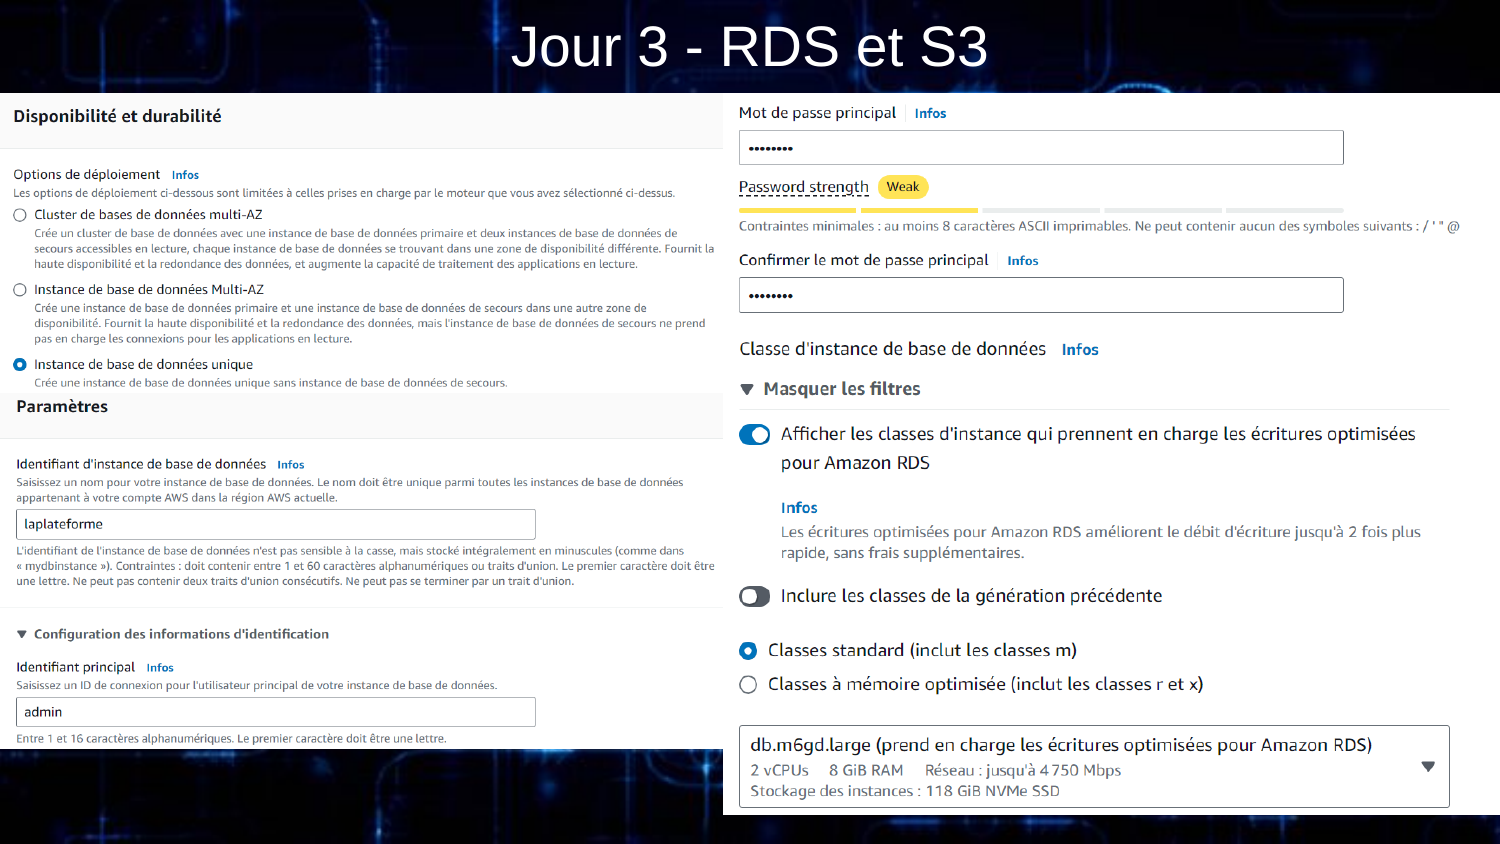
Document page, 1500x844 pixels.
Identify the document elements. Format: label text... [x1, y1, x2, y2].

picture [0, 0, 1500, 844]
title Jour 3 - RDS et S3 [51, 0, 1449, 92]
